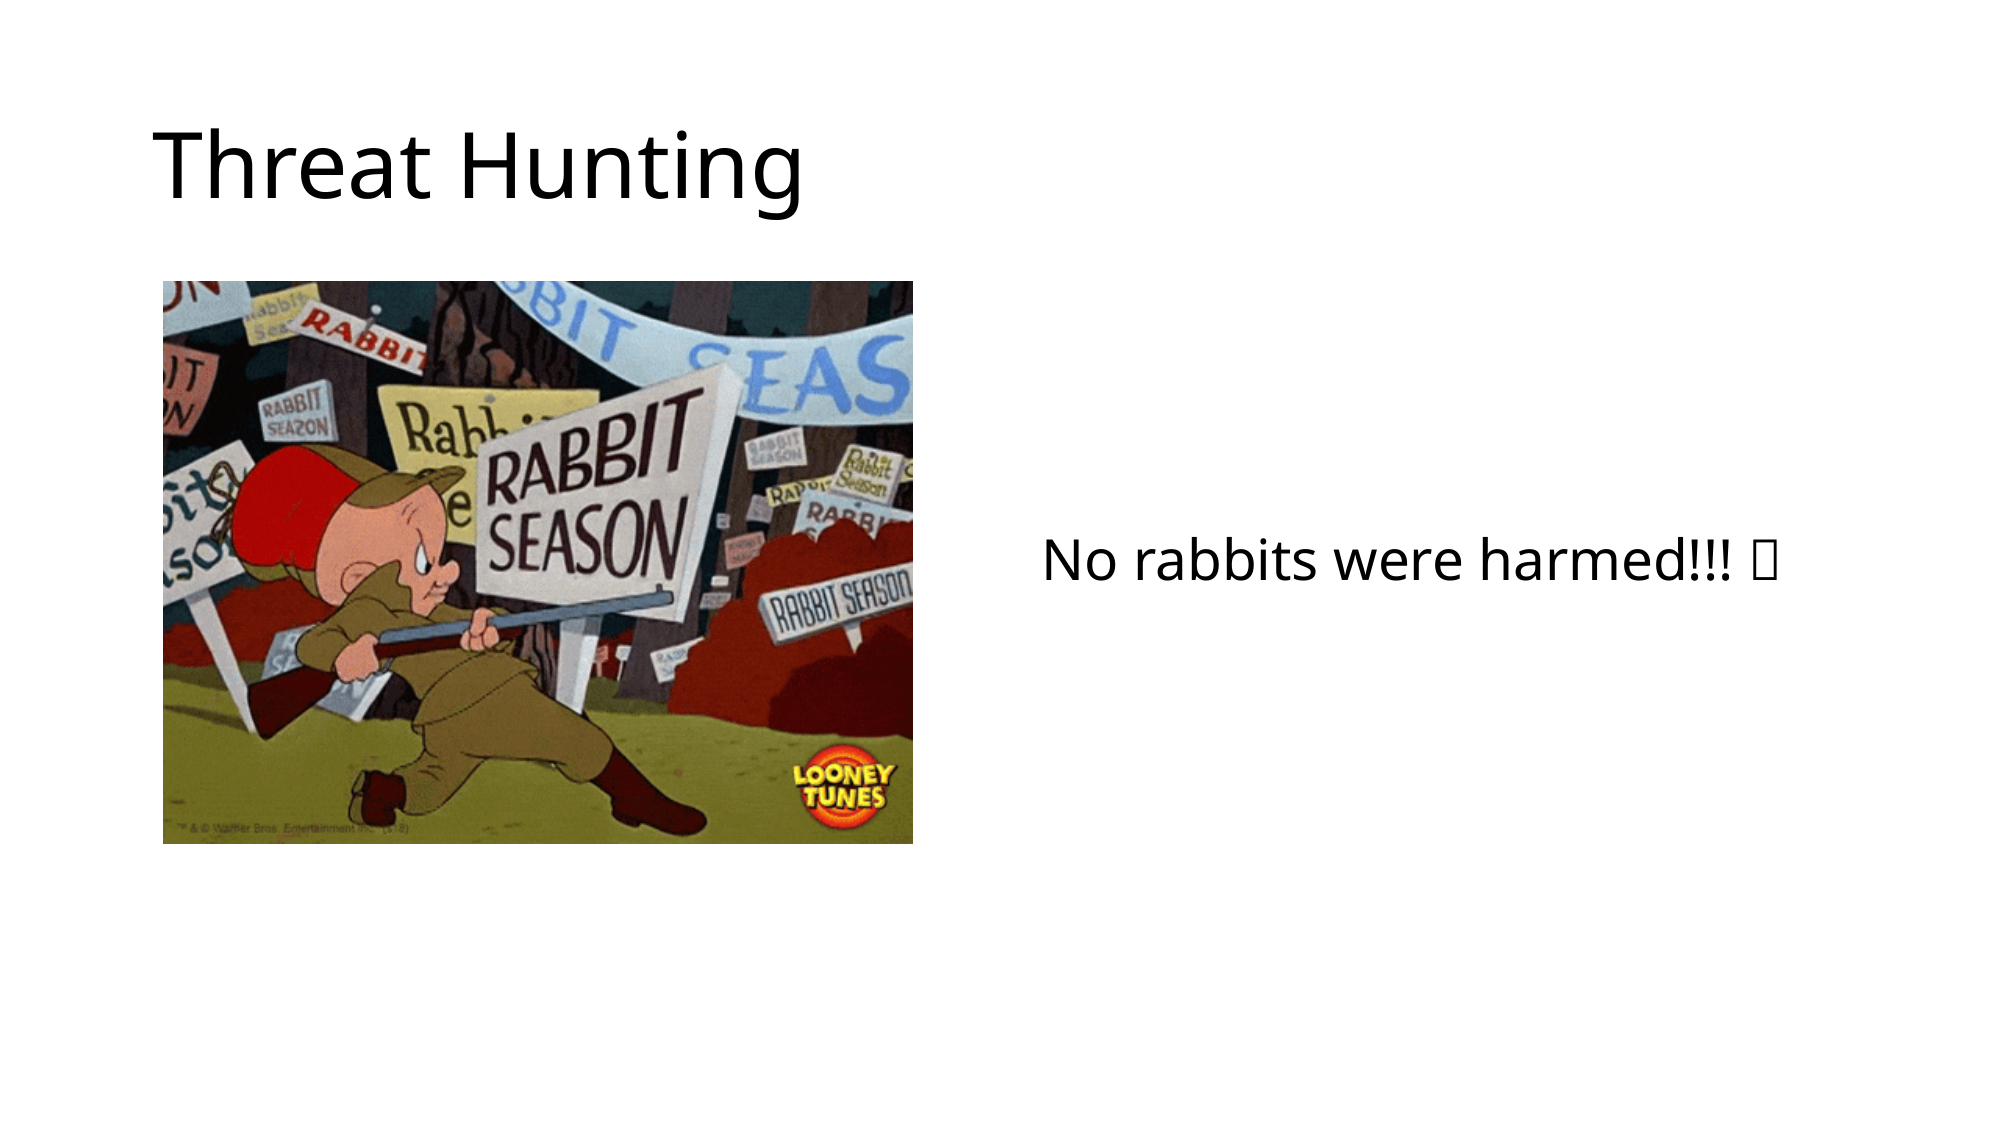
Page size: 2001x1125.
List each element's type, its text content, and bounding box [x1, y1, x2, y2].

picture [163, 281, 913, 844]
title Threat Hunting [137, 59, 1863, 278]
list No rabbits were harmed!!! 🐇 [1026, 524, 1889, 601]
